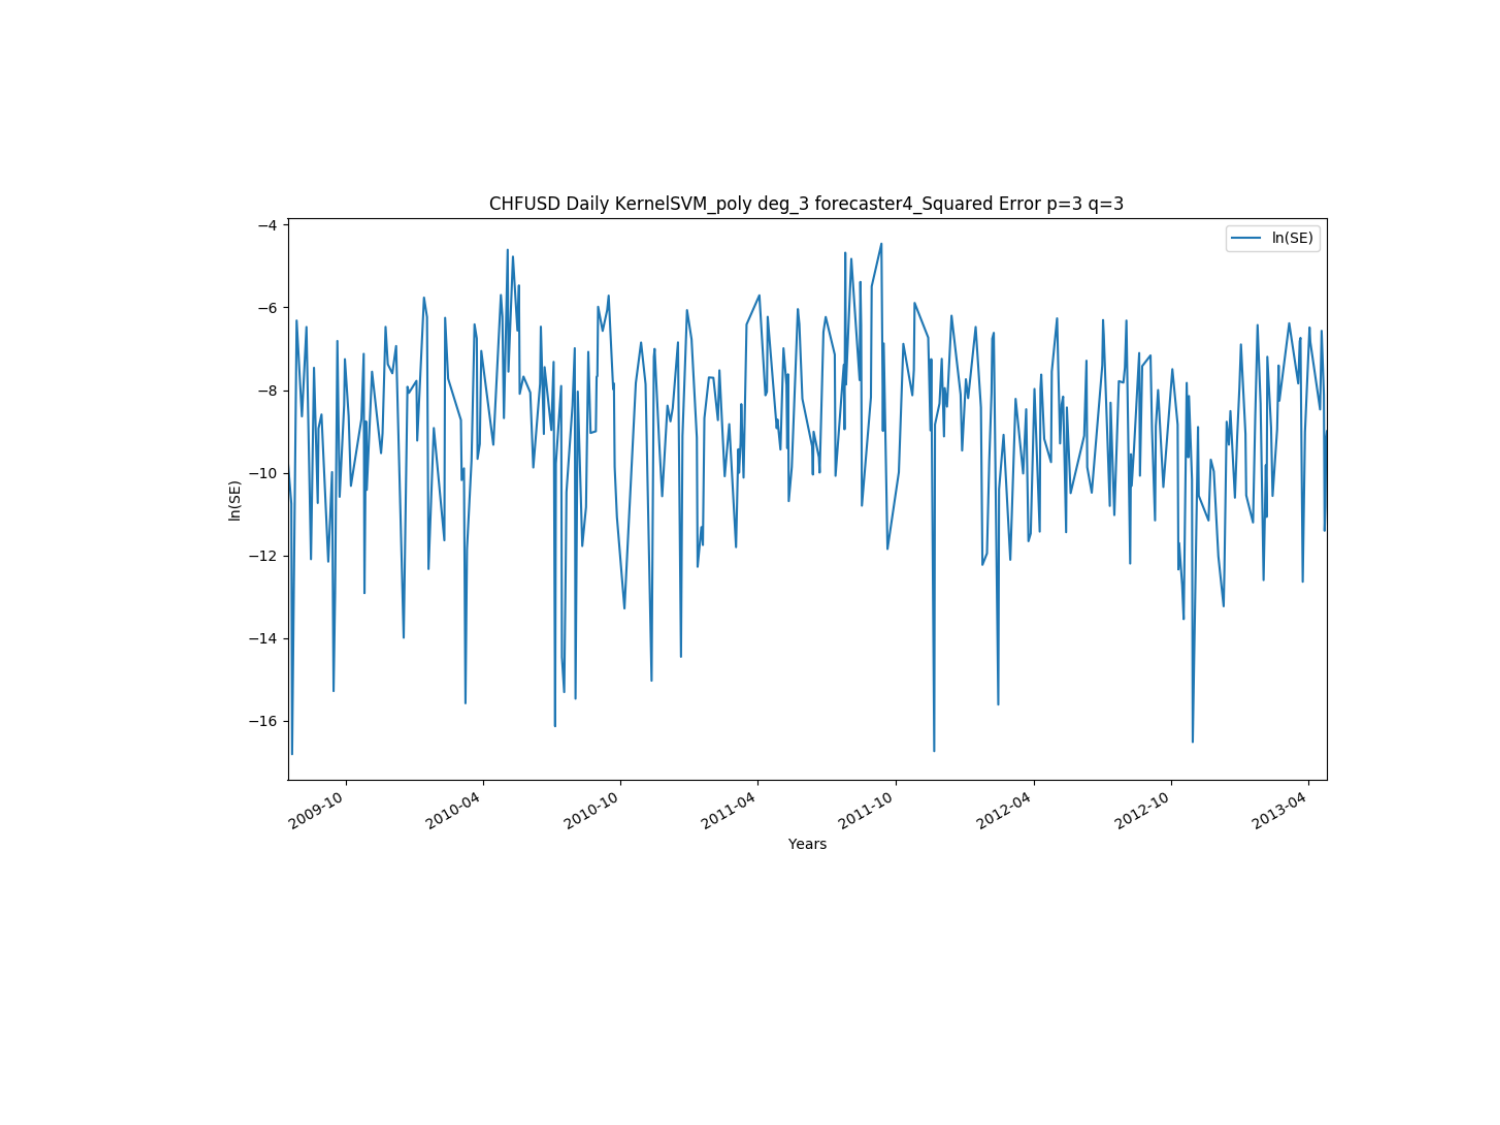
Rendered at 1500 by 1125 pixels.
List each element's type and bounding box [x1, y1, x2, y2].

picture [119, 119, 1461, 946]
